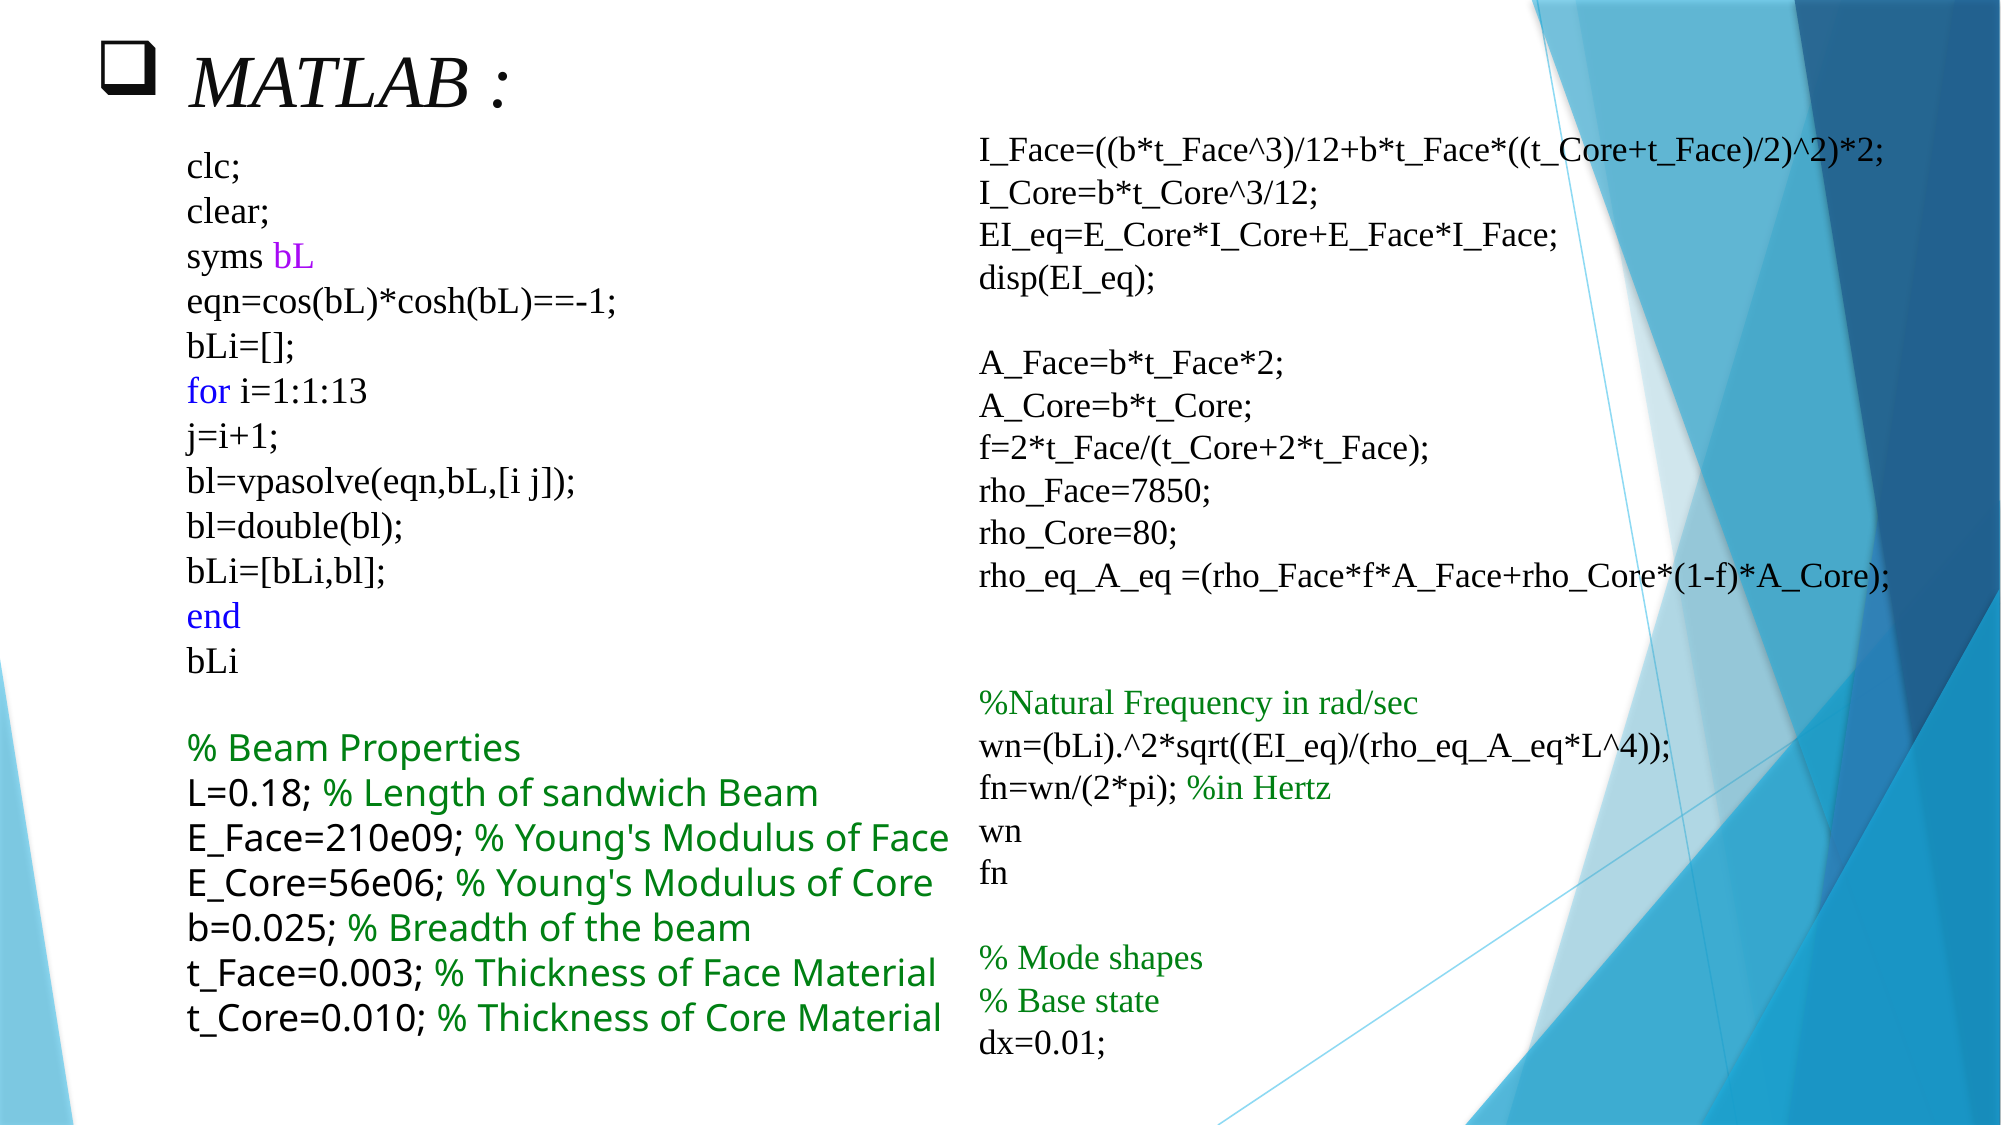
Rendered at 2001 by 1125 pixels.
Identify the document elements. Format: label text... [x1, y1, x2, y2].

text_box clc; clear; syms bL eqn=cos(bL)*cosh(bL)==-1; bLi=[]; for i=1:1:13 j=i+1; bl=vpasolve(eqn,bL,[i j]); bl=double(bl); bLi=[bLi,bl]; end bLi [171, 133, 702, 716]
title MATLAB : [80, 24, 568, 134]
text_box I_Face=((b*t_Face^3)/12+b*t_Face*((t_Core+t_Face)/2)^2)*2; I_Core=b*t_Core^3/12; EI_eq=E_Core*I_Core+E_Face*I_Face; disp(EI_eq); A_Face=b*t_Face*2; A_Core=b*t_Core; f=2*t_Face/(t_Core+2*t_Face); rho_Face=7850; rho_Core=80; rho_eq_A_eq =(rho_Face*f*A_Face+rho_Core*(1-f)*A_Core); %Natural Frequency in rad/sec wn=(bLi).^2*sqrt((EI_eq)/(rho_eq_A_eq*L^4)); fn=wn/(2*pi); %in Hertz wn fn % Mode shapes % Base state dx=0.01; [963, 119, 1935, 1070]
text_box % Beam Properties L=0.18; % Length of sandwich Beam E_Face=210e09; % Young's Modulus of Face E_Core=56e06; % Young's Modulus of Core b=0.025; % Breadth of the beam t_Face=0.003; % Thickness of Face Material t_Core=0.010; % Thickness of Core Material [171, 716, 963, 1047]
